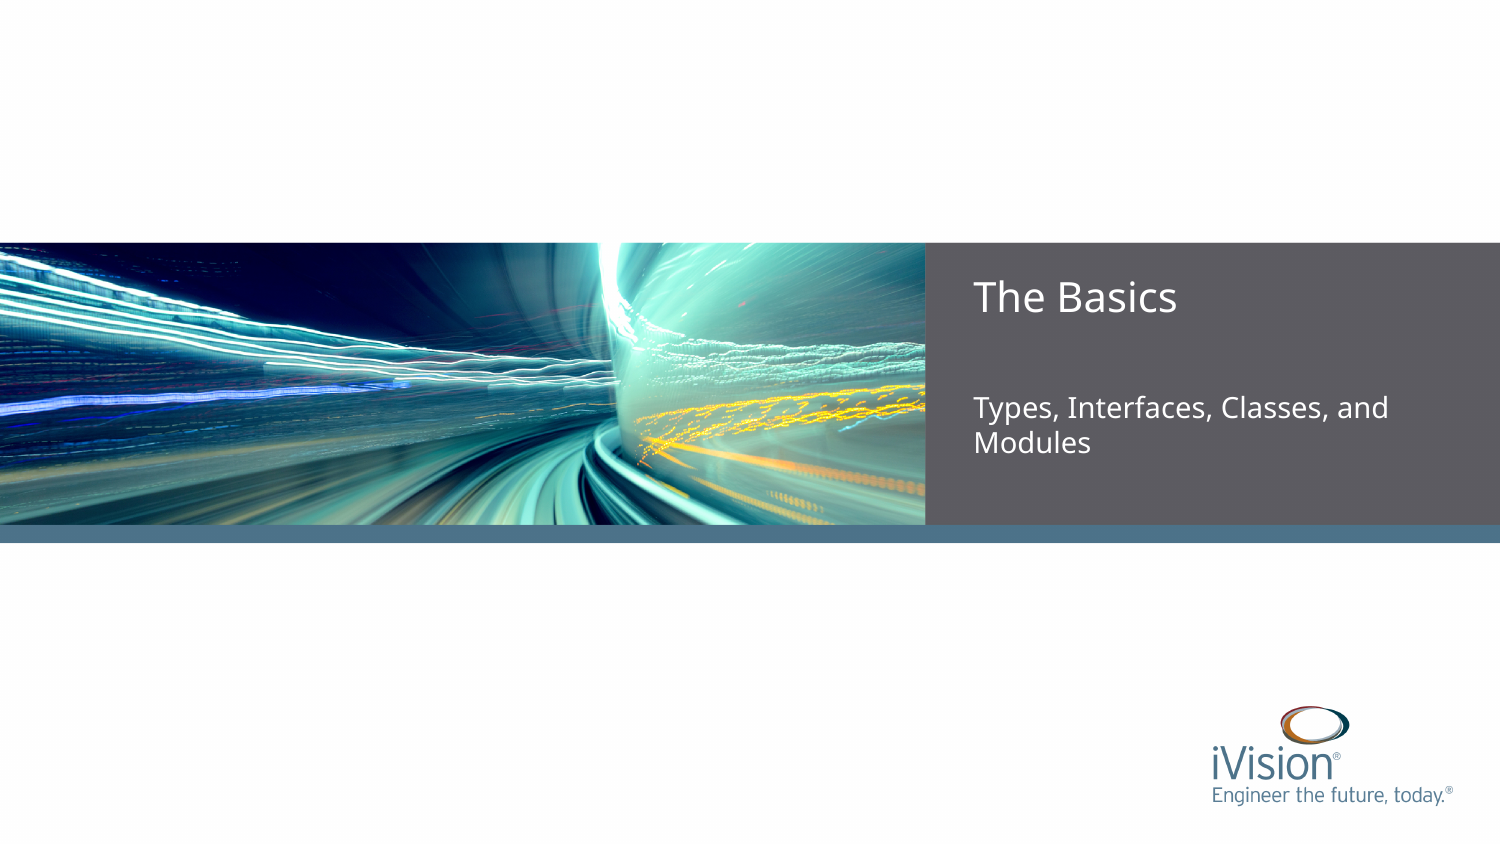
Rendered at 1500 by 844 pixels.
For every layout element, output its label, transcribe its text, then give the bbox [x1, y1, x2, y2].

list The Basics [958, 268, 1460, 362]
picture [0, 0, 1500, 844]
list Types, Interfaces, Classes, and Modules [958, 381, 1460, 511]
